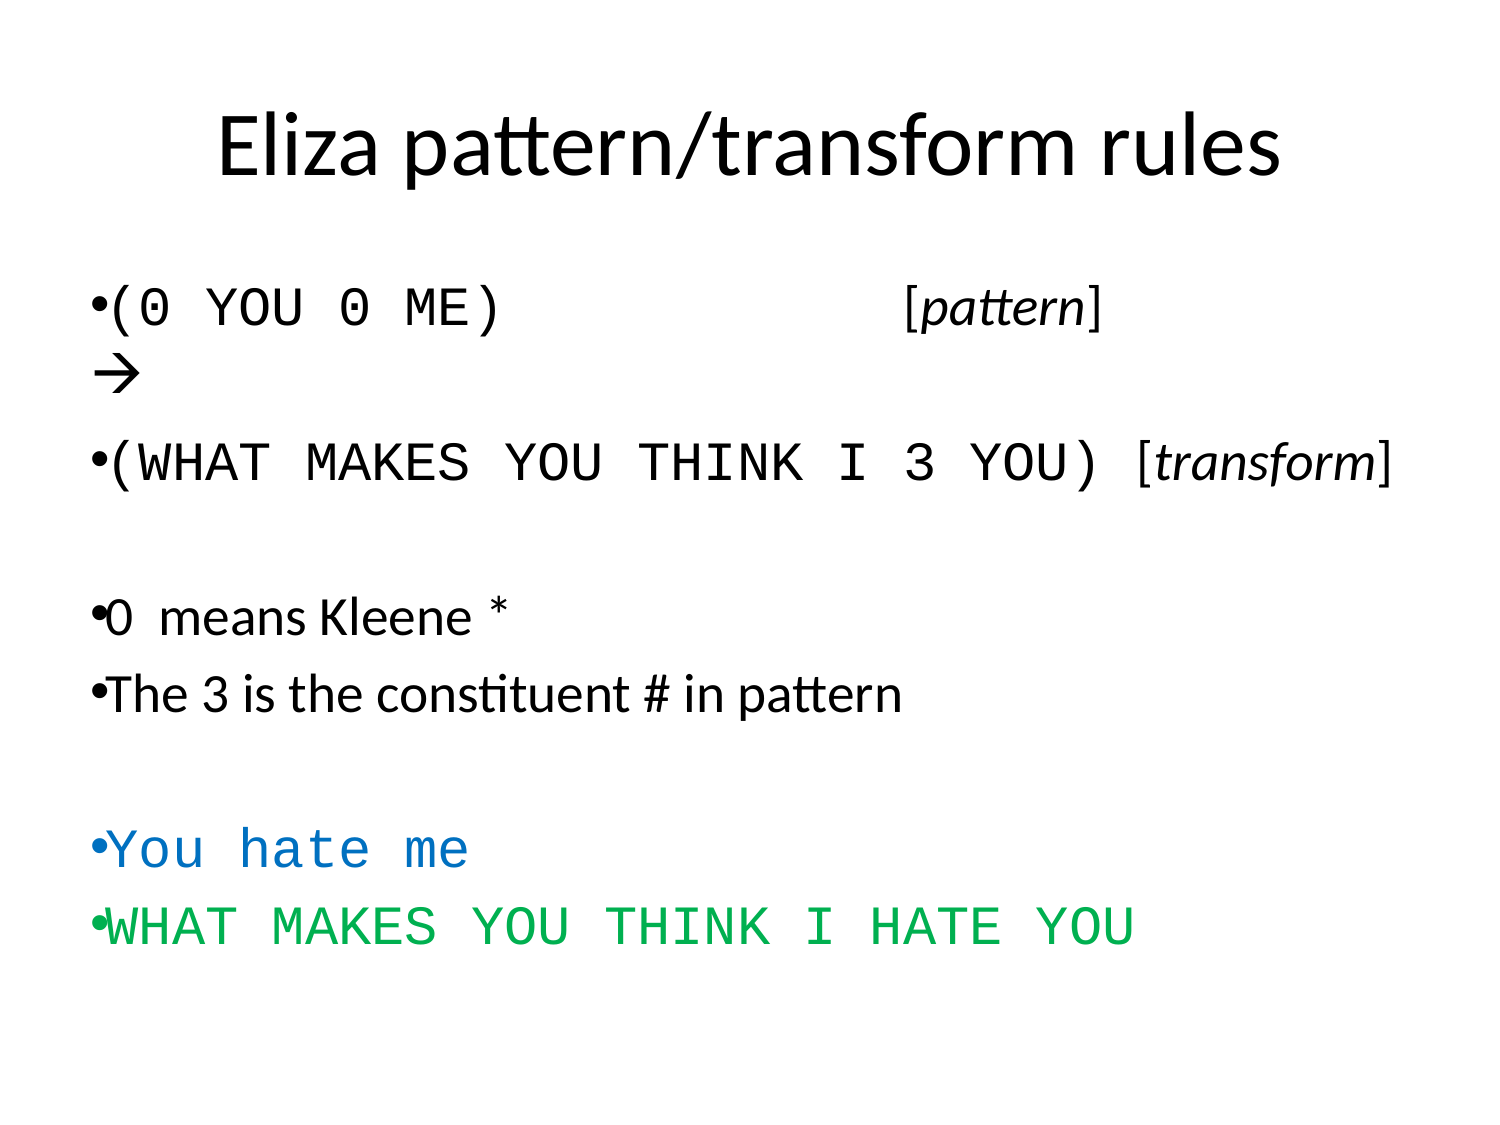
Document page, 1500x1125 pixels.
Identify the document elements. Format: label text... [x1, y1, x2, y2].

title Eliza pattern/transform rules [75, 45, 1425, 233]
list (0 YOU 0 ME) [pattern] (WHAT MAKES YOU THINK I 3 YOU) [transform] 0 means Kleene * The 3 is the constituent # in pattern You hate me WHAT MAKES YOU THINK I HATE YOU [75, 262, 1425, 1005]
